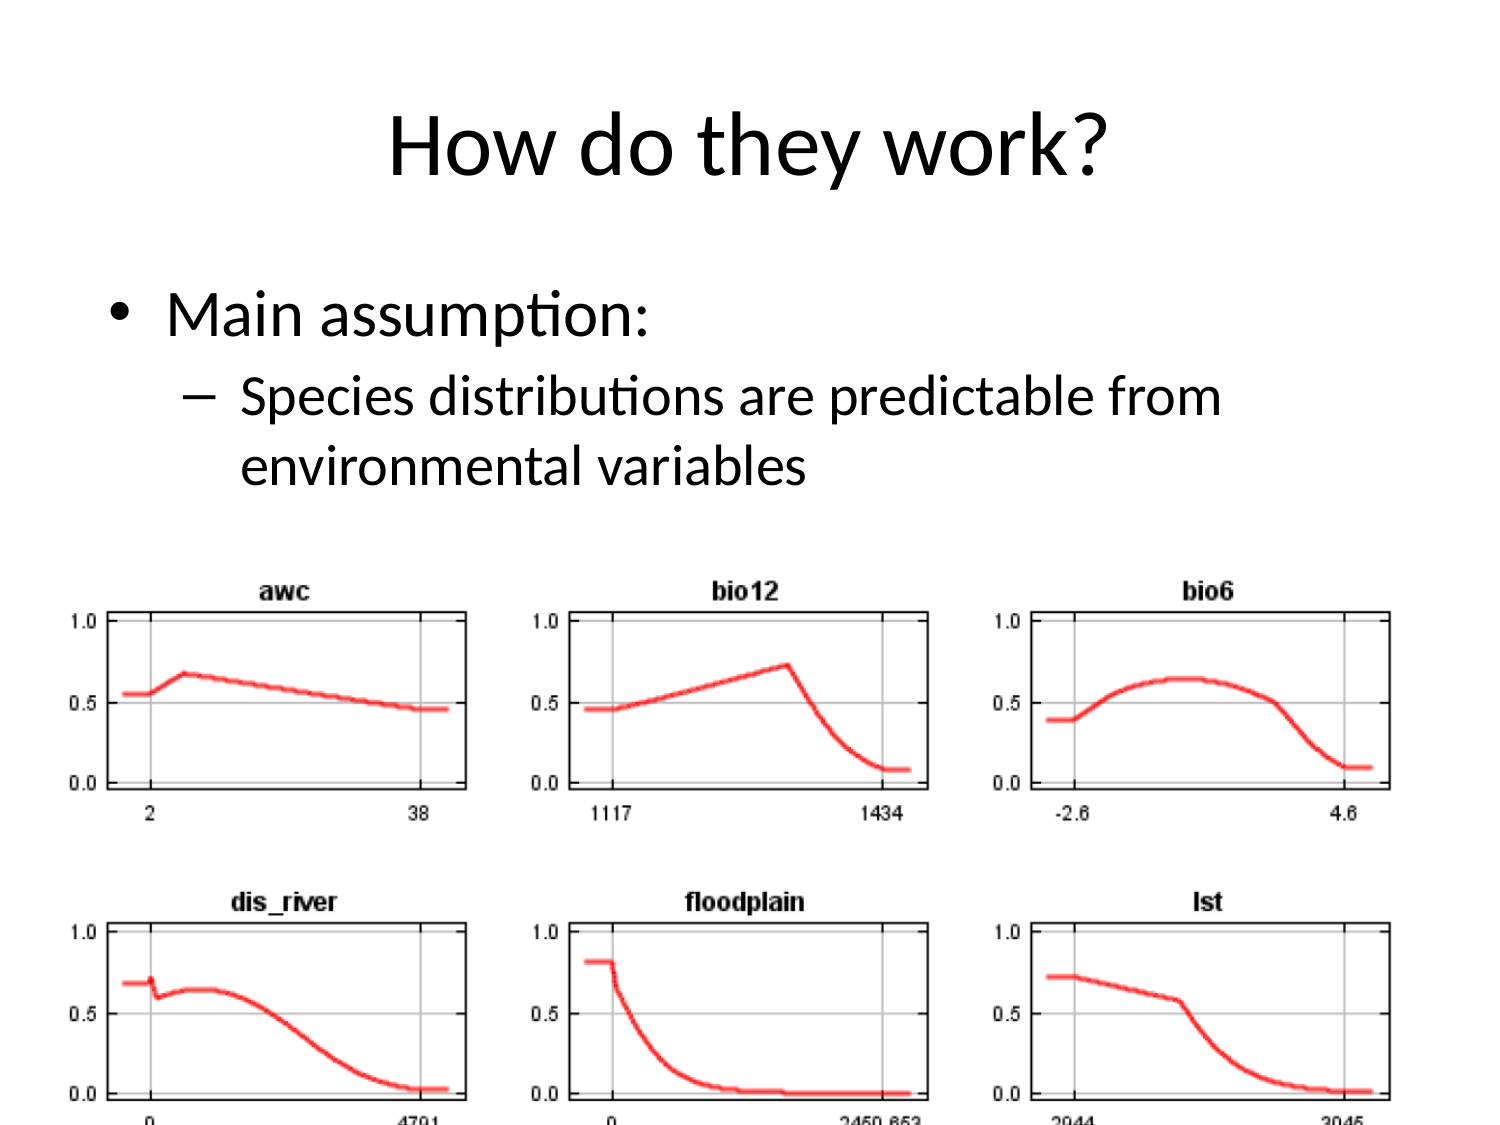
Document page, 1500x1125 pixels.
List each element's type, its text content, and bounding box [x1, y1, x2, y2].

picture [40, 562, 1460, 1125]
list Main assumption: Species distributions are predictable from environmental variables [75, 262, 1425, 560]
title How do they work? [75, 45, 1425, 233]
